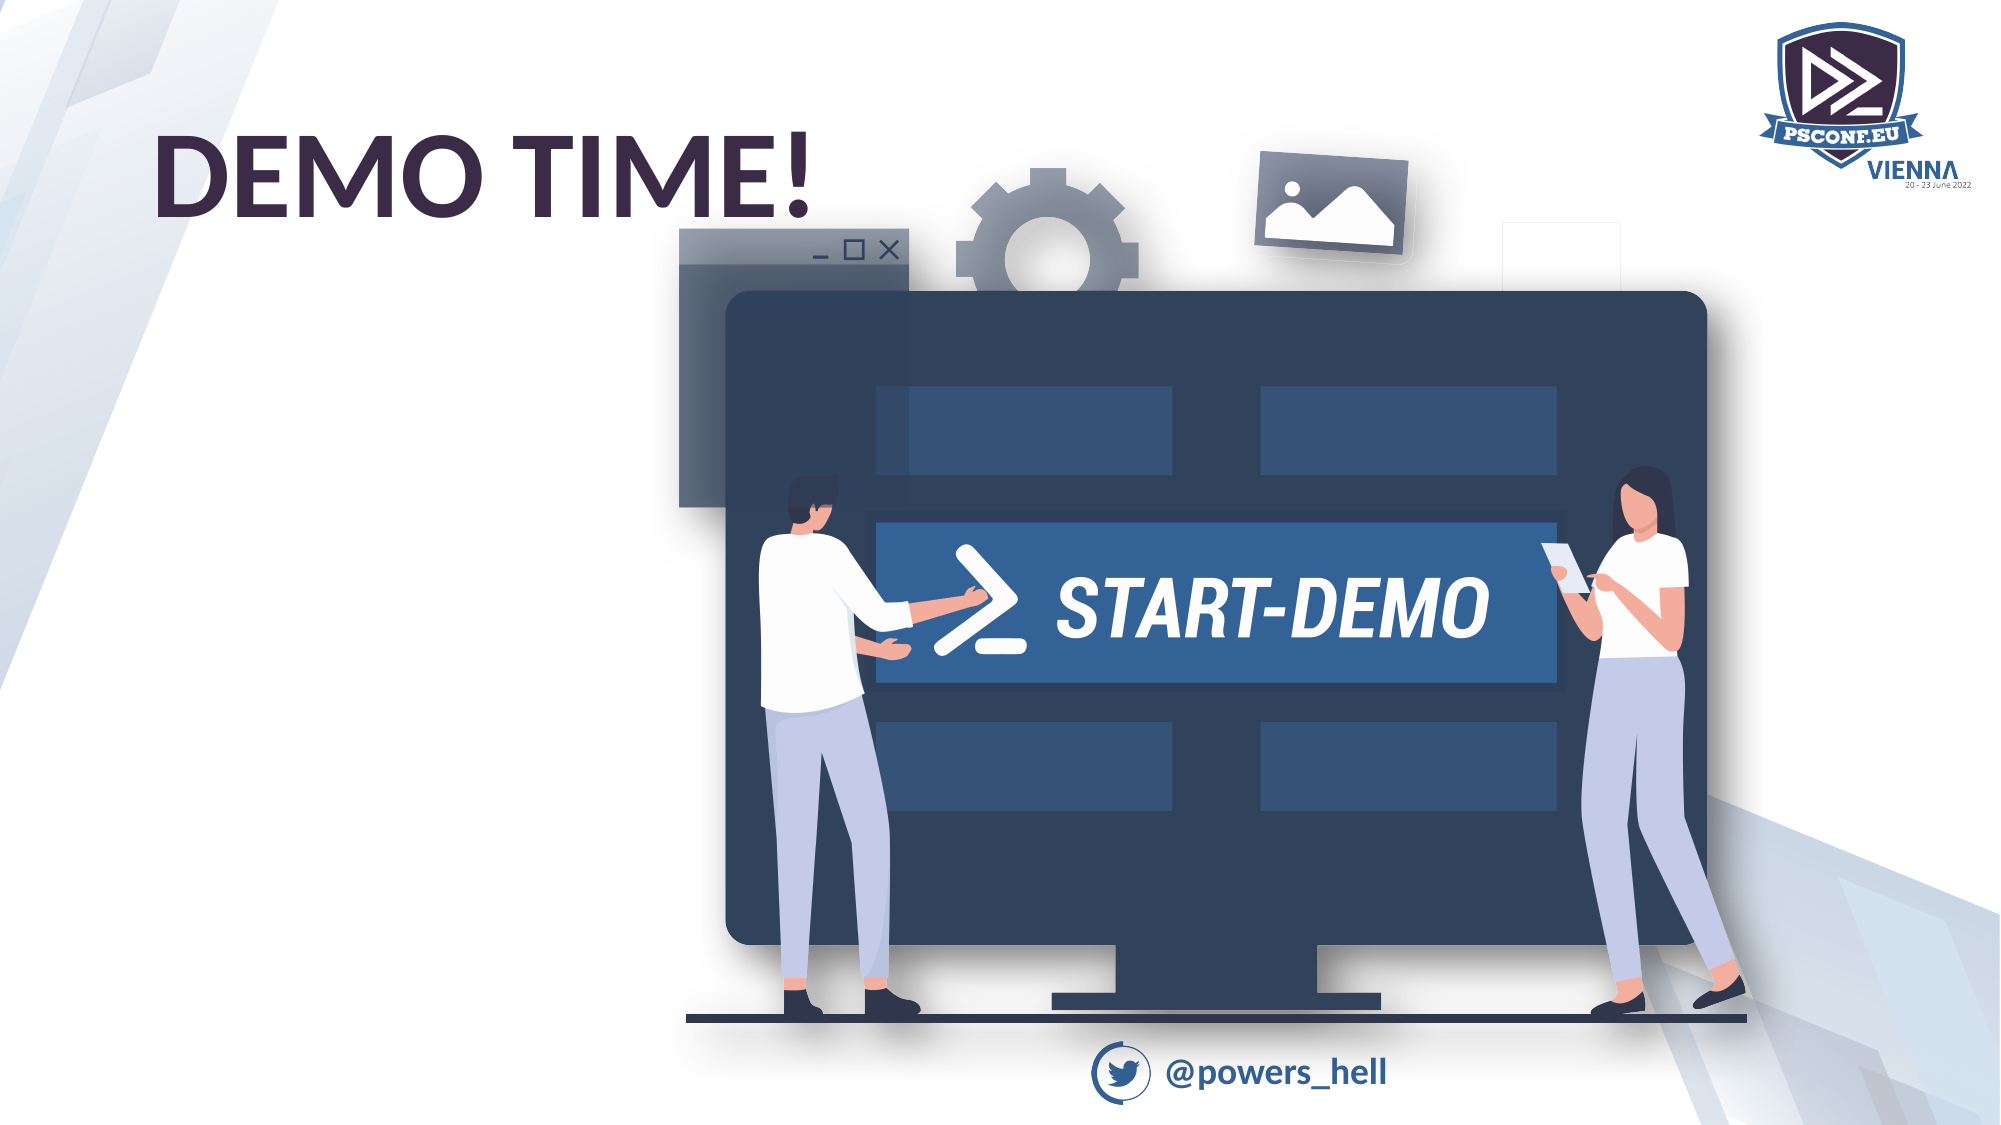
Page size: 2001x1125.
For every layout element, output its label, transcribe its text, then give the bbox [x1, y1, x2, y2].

picture [0, 0, 2000, 1125]
title DEMO TIME! [136, 86, 1862, 252]
